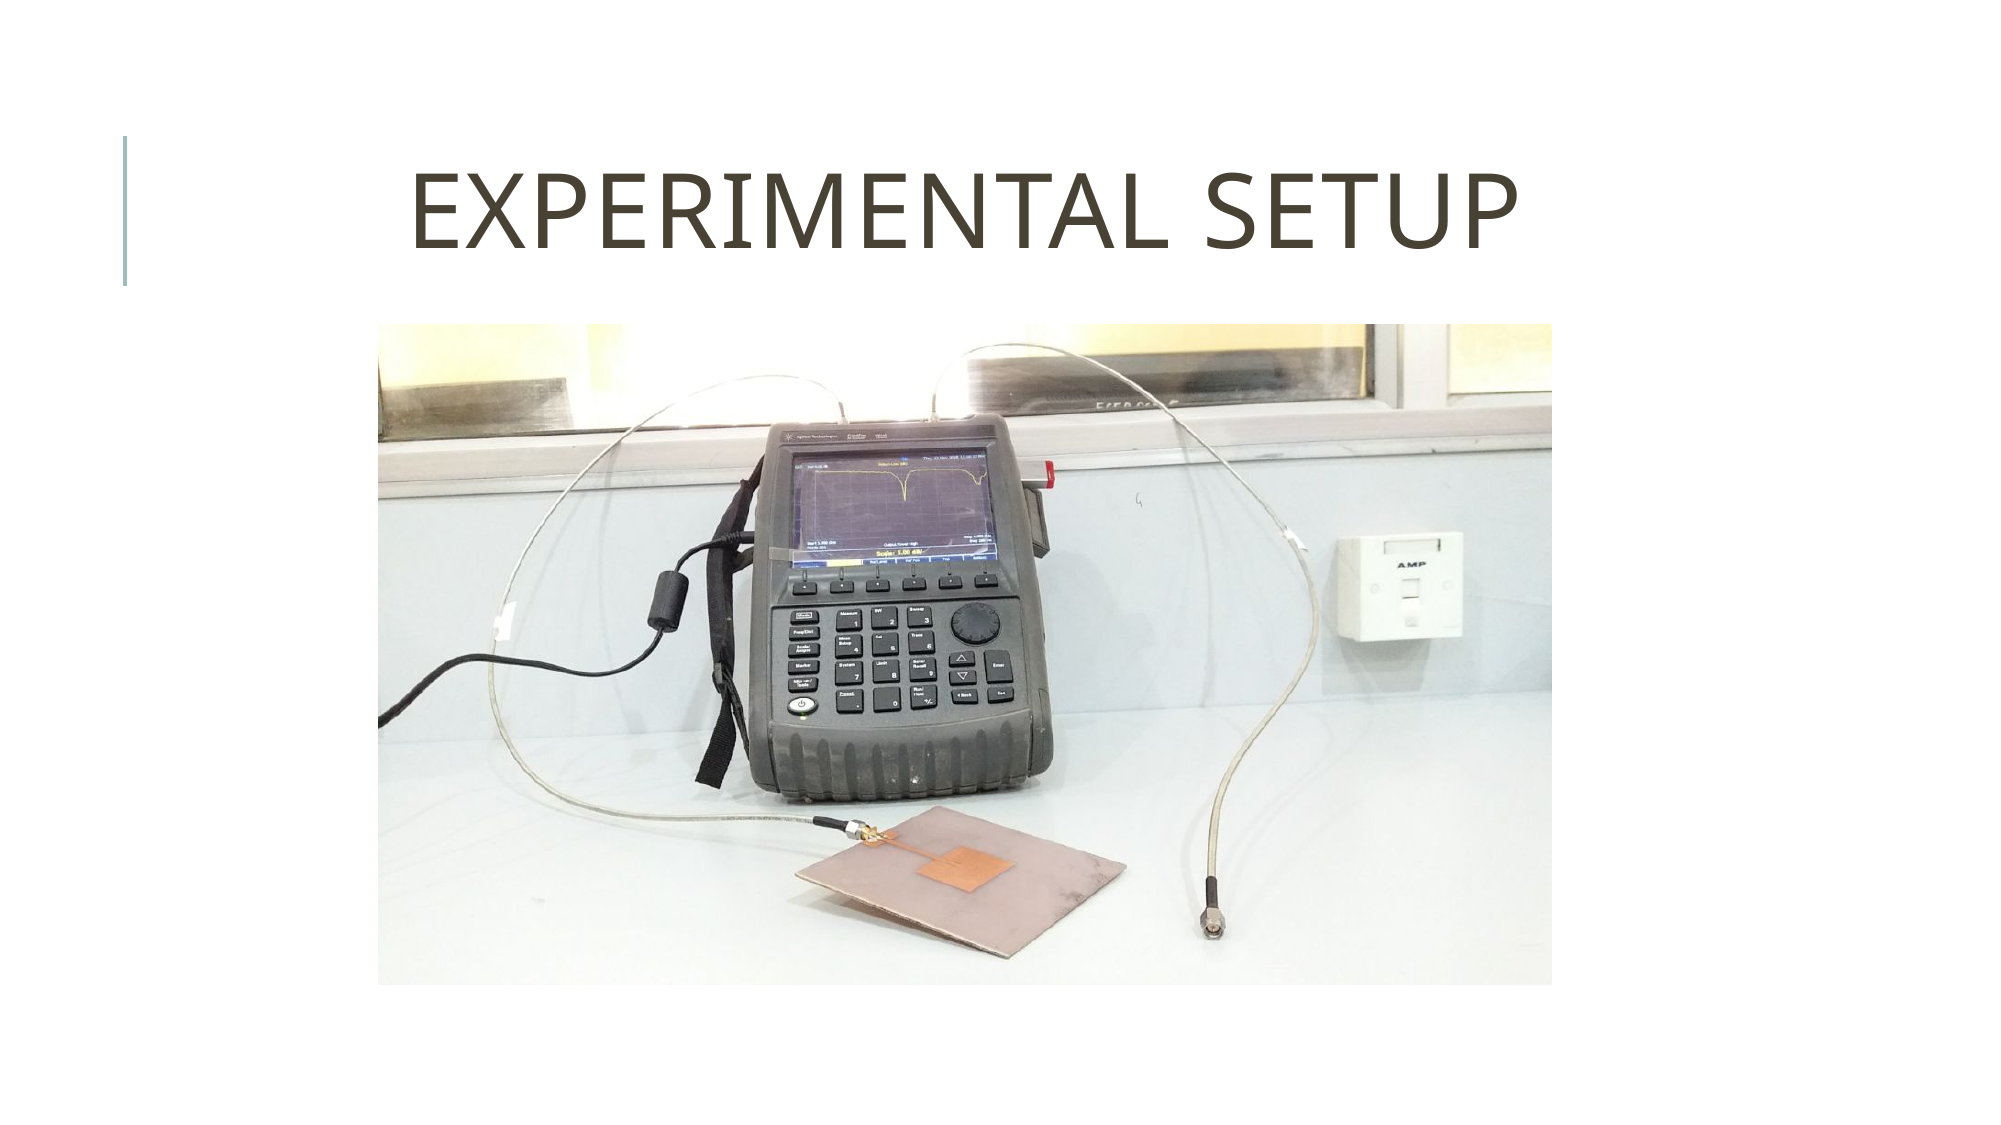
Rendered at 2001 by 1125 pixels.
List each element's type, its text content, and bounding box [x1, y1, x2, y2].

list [378, 323, 1552, 985]
title Experimental setup [168, 96, 1763, 342]
